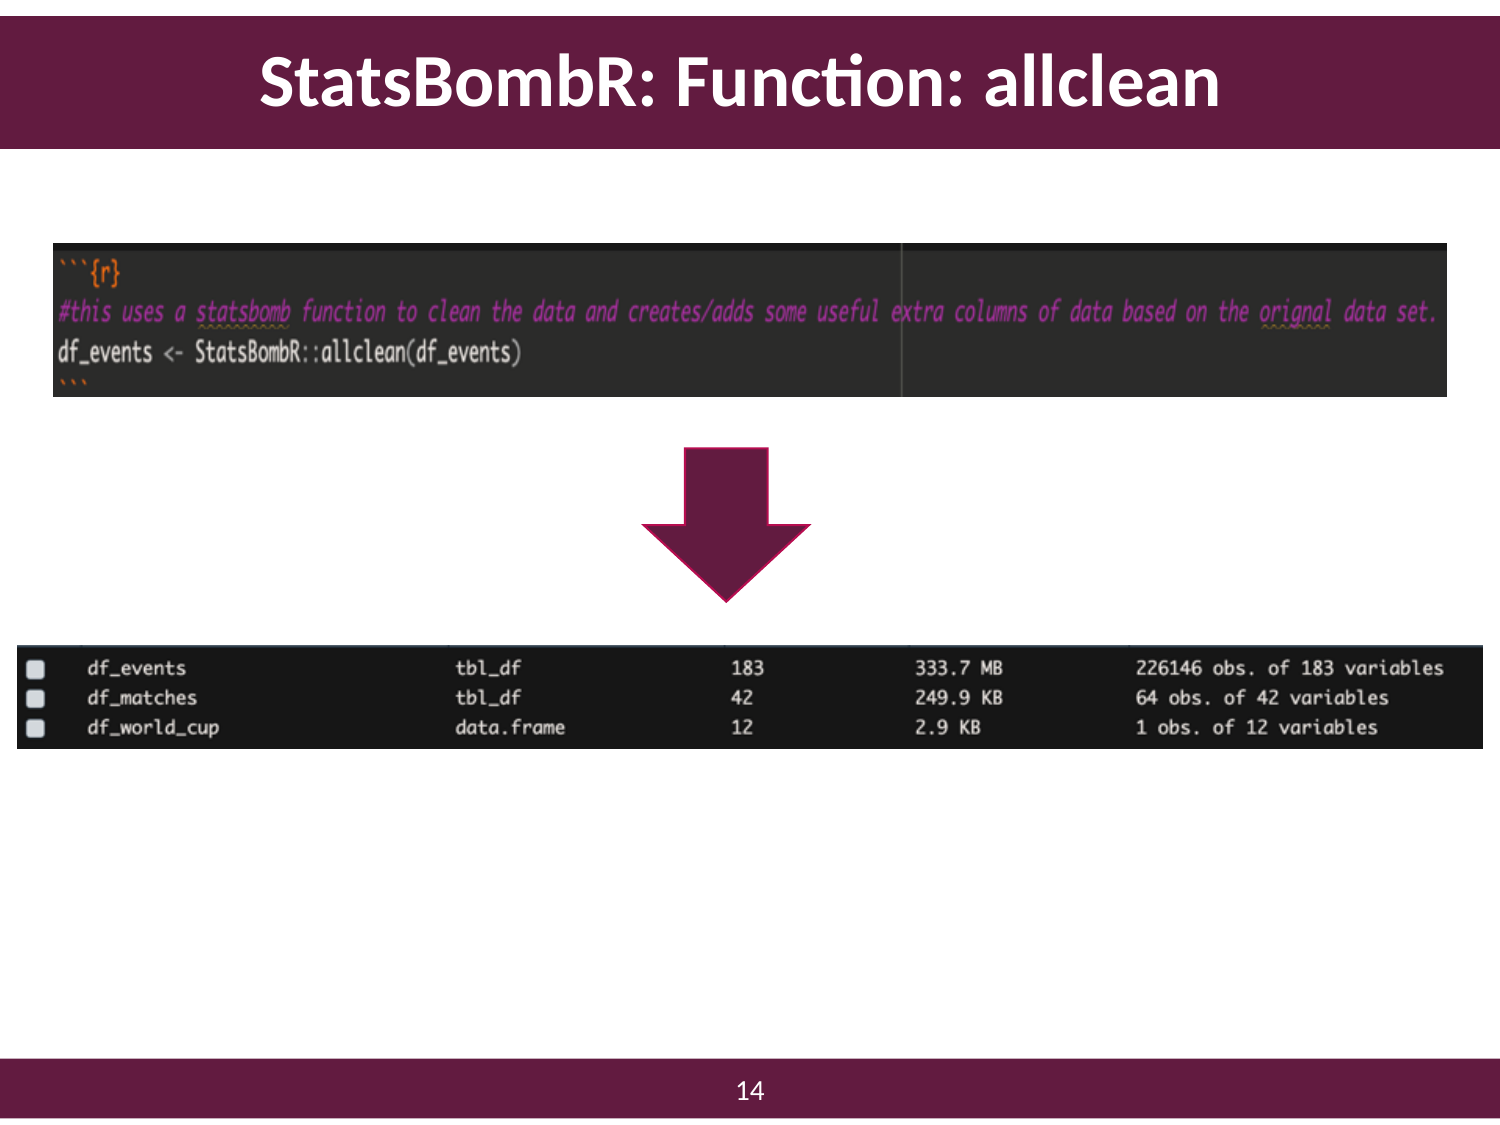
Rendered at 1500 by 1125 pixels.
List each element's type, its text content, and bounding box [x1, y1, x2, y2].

title StatsBombR: Function: allclean [0, 16, 1500, 149]
slide_number 13 [0, 1058, 1500, 1119]
text_box [641, 447, 812, 604]
picture [17, 645, 1483, 749]
picture [53, 243, 1447, 397]
